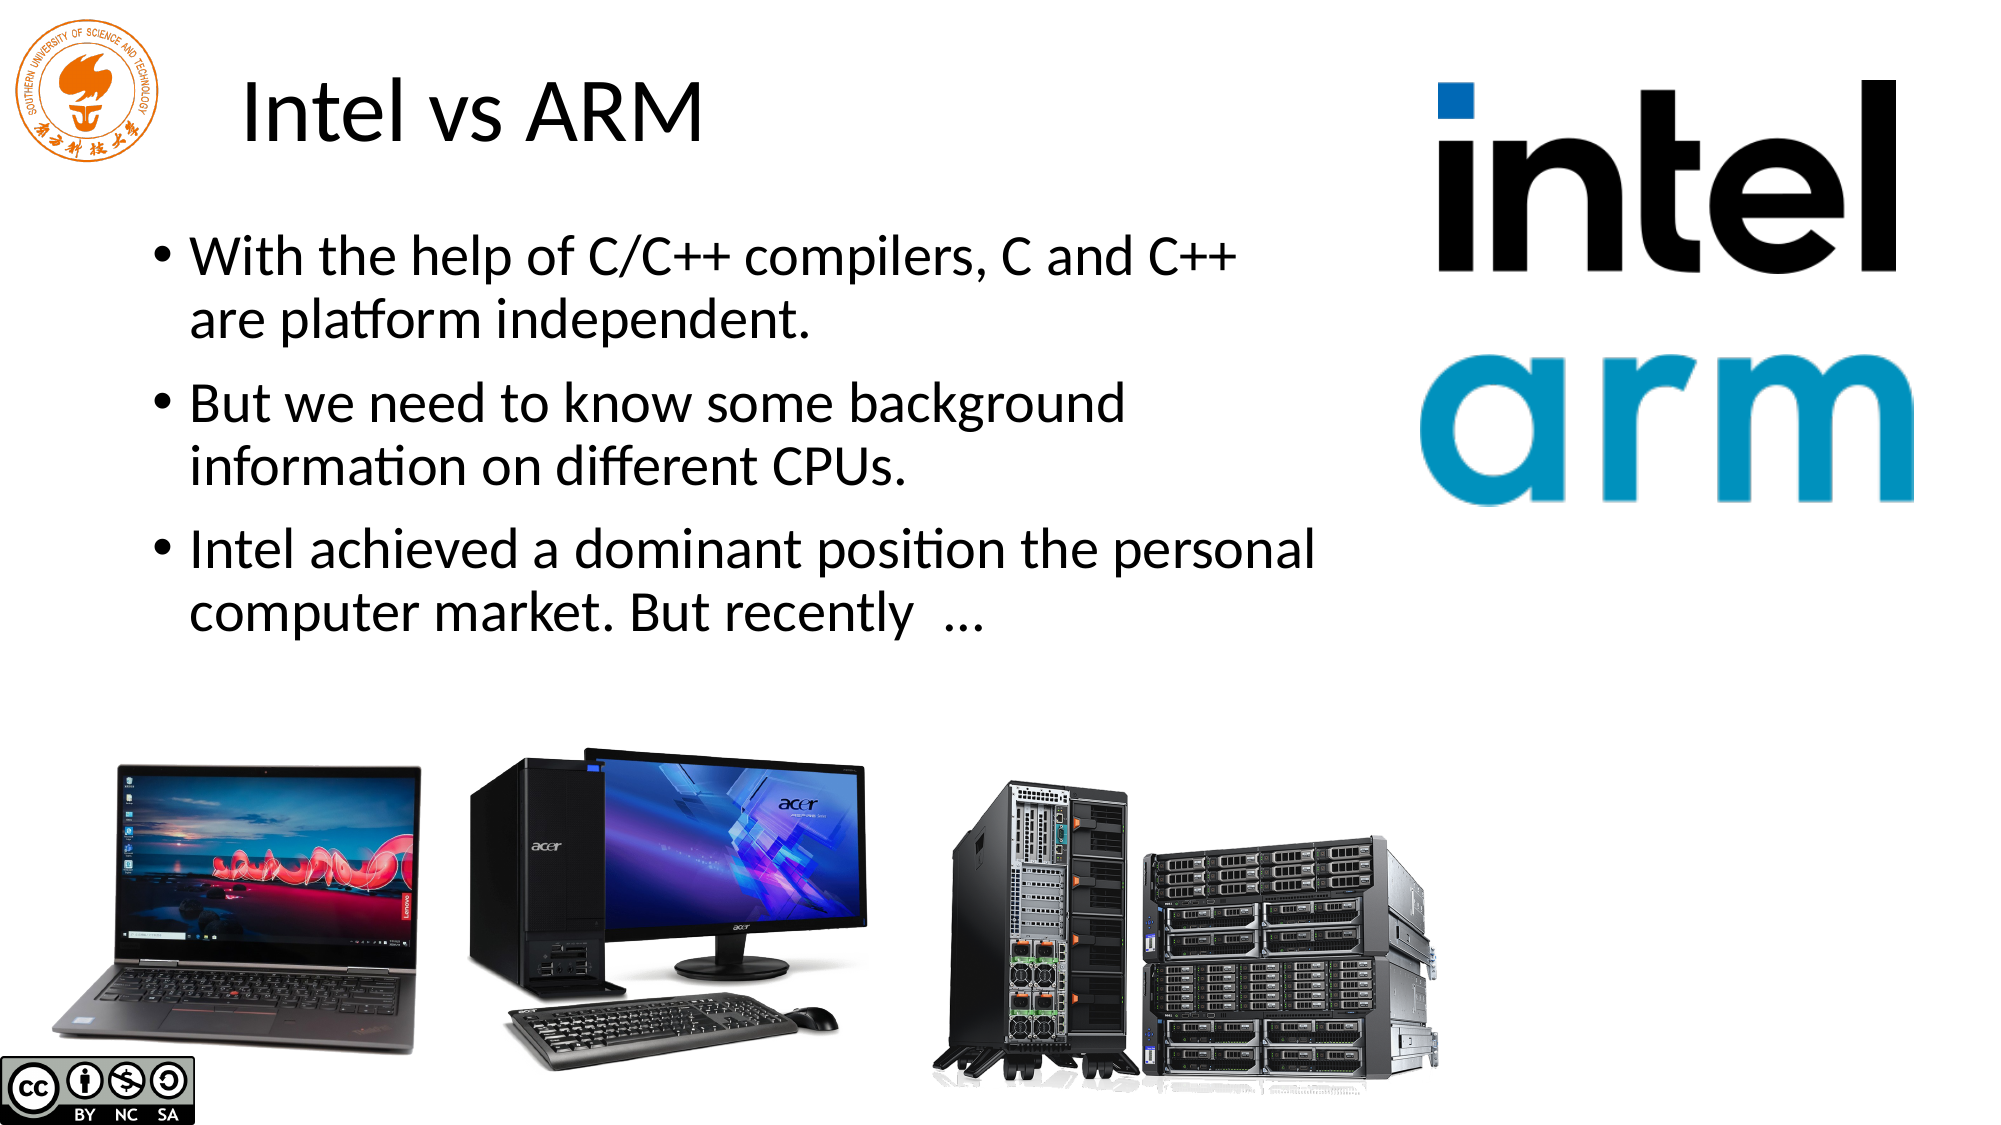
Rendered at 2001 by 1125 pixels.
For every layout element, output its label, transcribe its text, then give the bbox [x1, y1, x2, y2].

picture [10, 0, 170, 166]
picture [887, 740, 1477, 1105]
picture [0, 725, 869, 1125]
title Intel vs ARM [225, 43, 1951, 181]
list With the help of C/C++ compilers, C and C++ are platform independent. But we need to know some background information on different CPUs. Intel achieved a dominant position the personal computer market. But recently ... [137, 217, 1339, 694]
picture [1420, 354, 1914, 508]
picture [1438, 80, 1896, 274]
